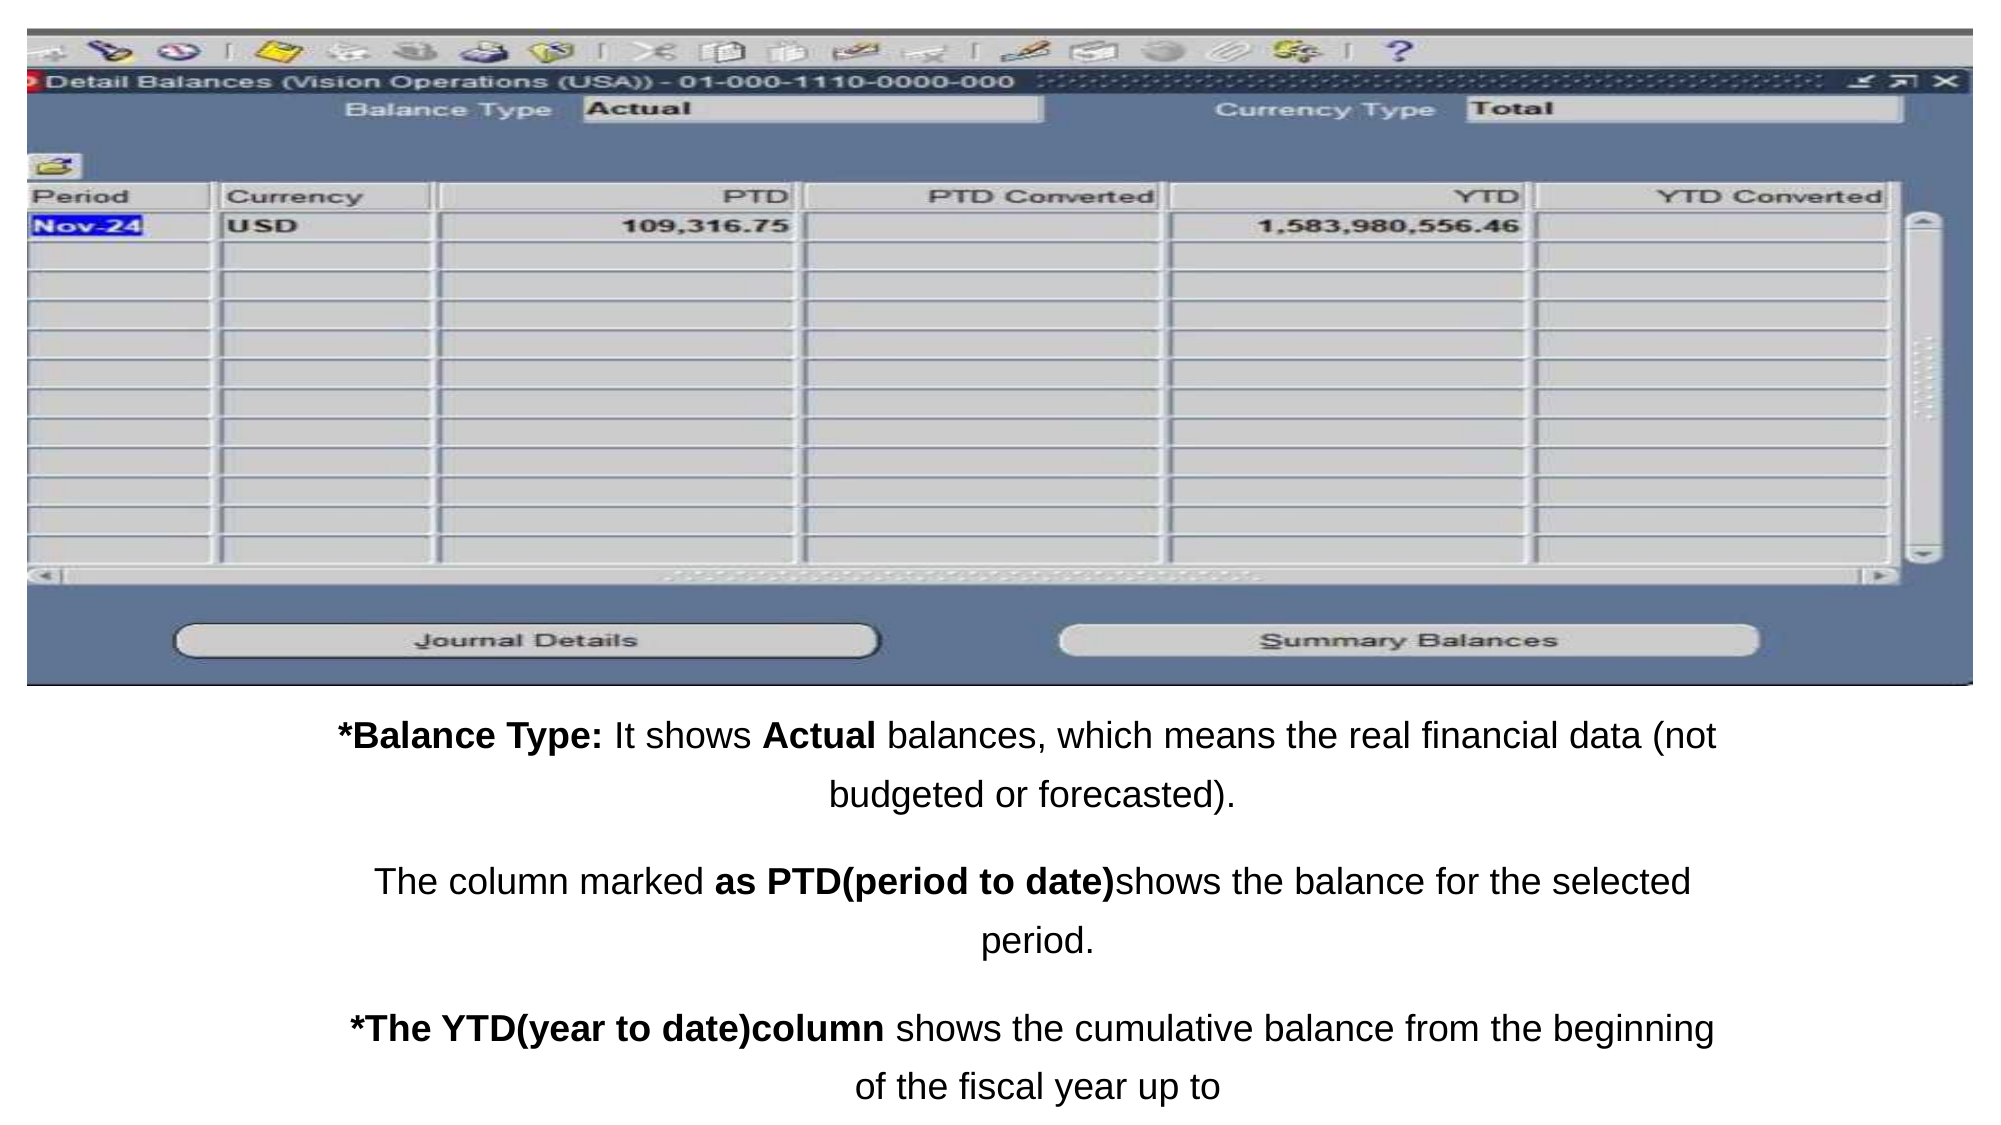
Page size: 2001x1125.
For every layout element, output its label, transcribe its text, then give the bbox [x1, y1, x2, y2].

picture [26, 28, 1973, 686]
text_box *Balance Type: It shows Actual balances, which means the real financial data (not budgeted or forecasted). The column marked as PTD(period to date)shows the balance for the selected period. *The YTD(year to date)column shows the cumulative balance from the beginning of the fiscal year up to the end of the selected period. [252, 725, 1813, 1125]
